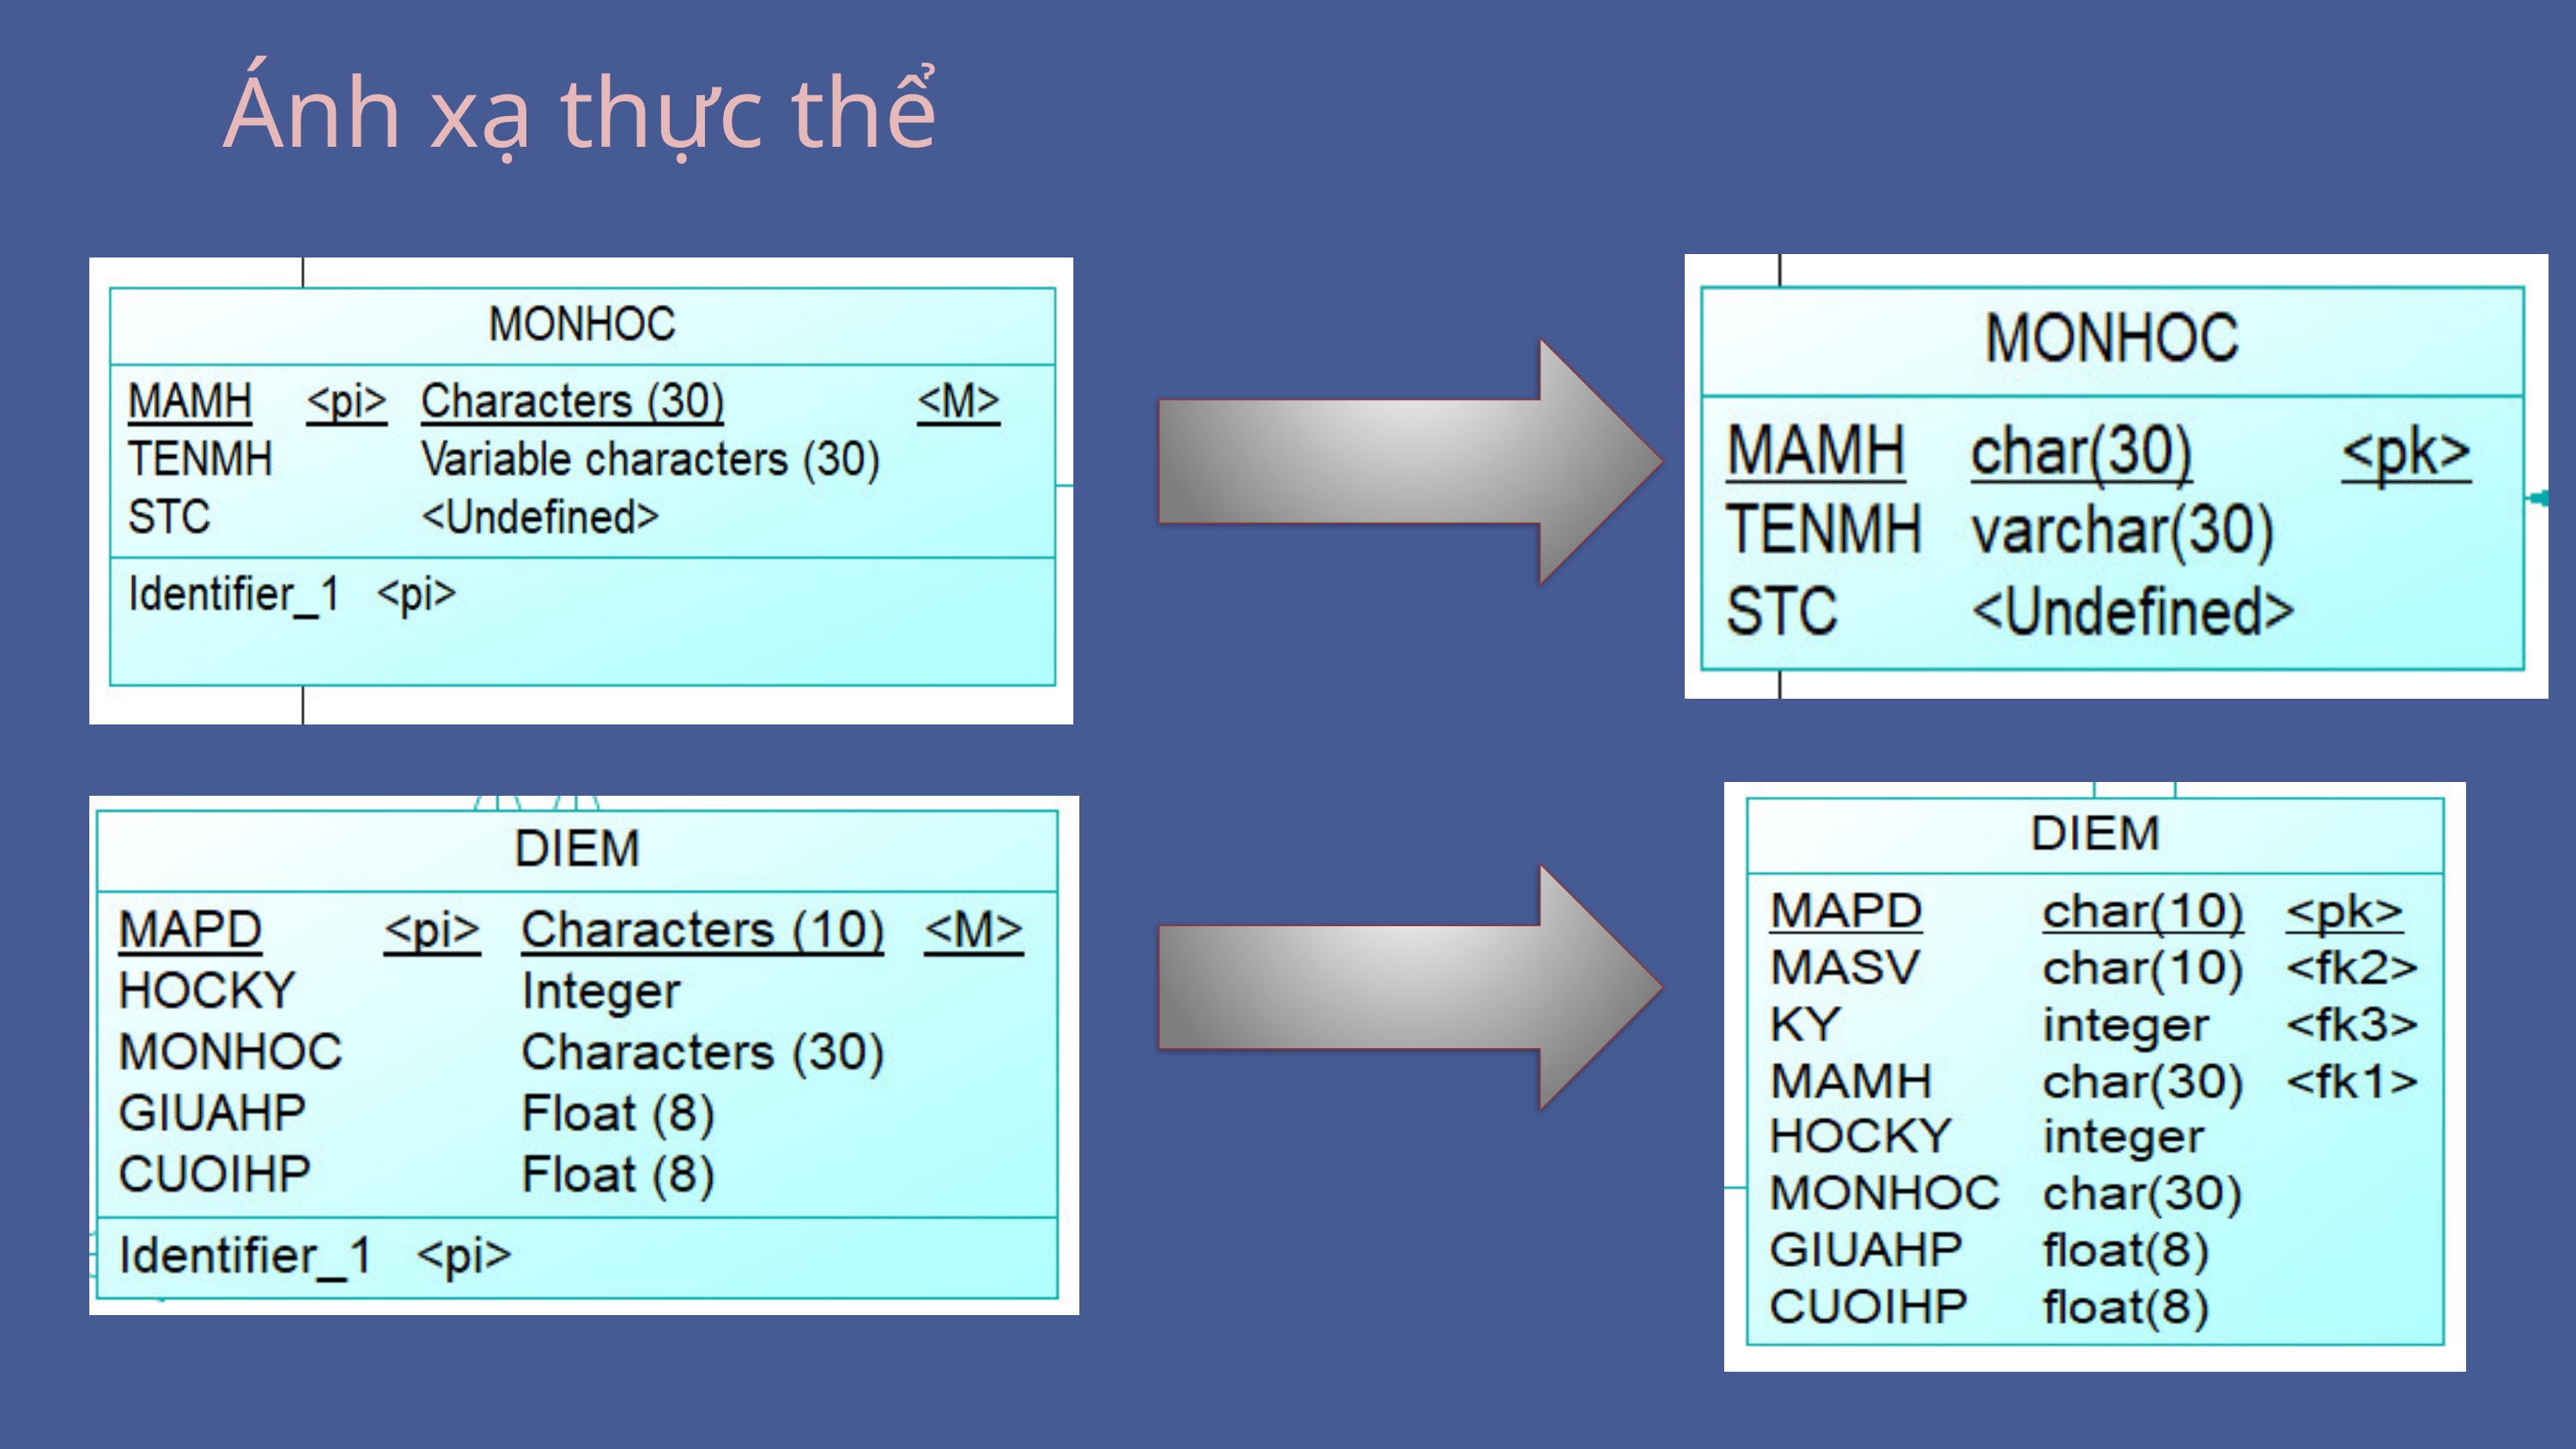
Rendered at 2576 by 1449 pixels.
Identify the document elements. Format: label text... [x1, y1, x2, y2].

picture [1685, 254, 2549, 700]
picture [89, 258, 1073, 724]
text_box [1158, 337, 1664, 585]
picture [89, 796, 1080, 1315]
picture [1724, 782, 2466, 1372]
text_box [1158, 863, 1664, 1112]
text_box Ánh xạ thực thể [32, 0, 1131, 167]
